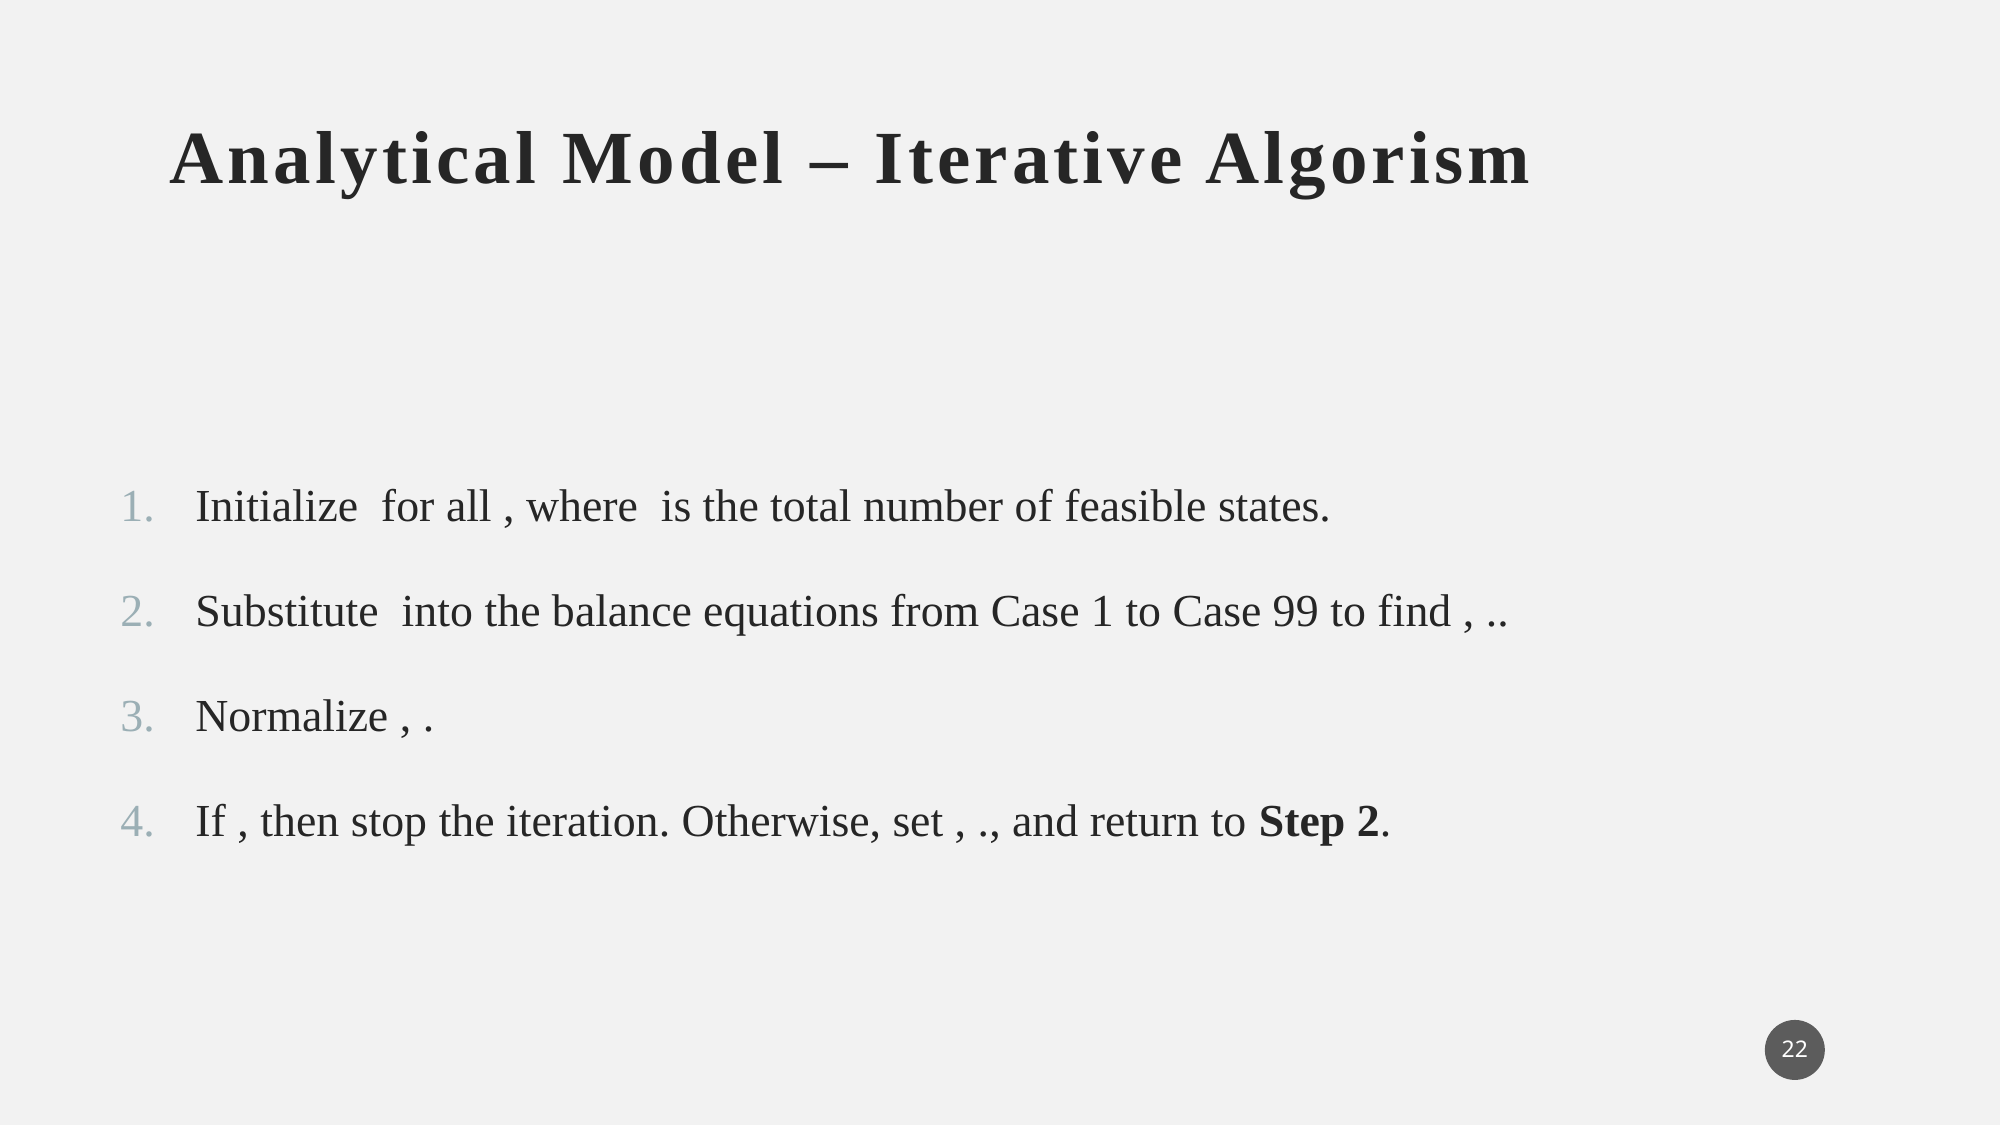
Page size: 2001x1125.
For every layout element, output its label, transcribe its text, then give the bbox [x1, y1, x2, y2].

title Analytical Model – Iterative Algorism [137, 60, 1827, 260]
slide_number 22 [1764, 1019, 1825, 1080]
